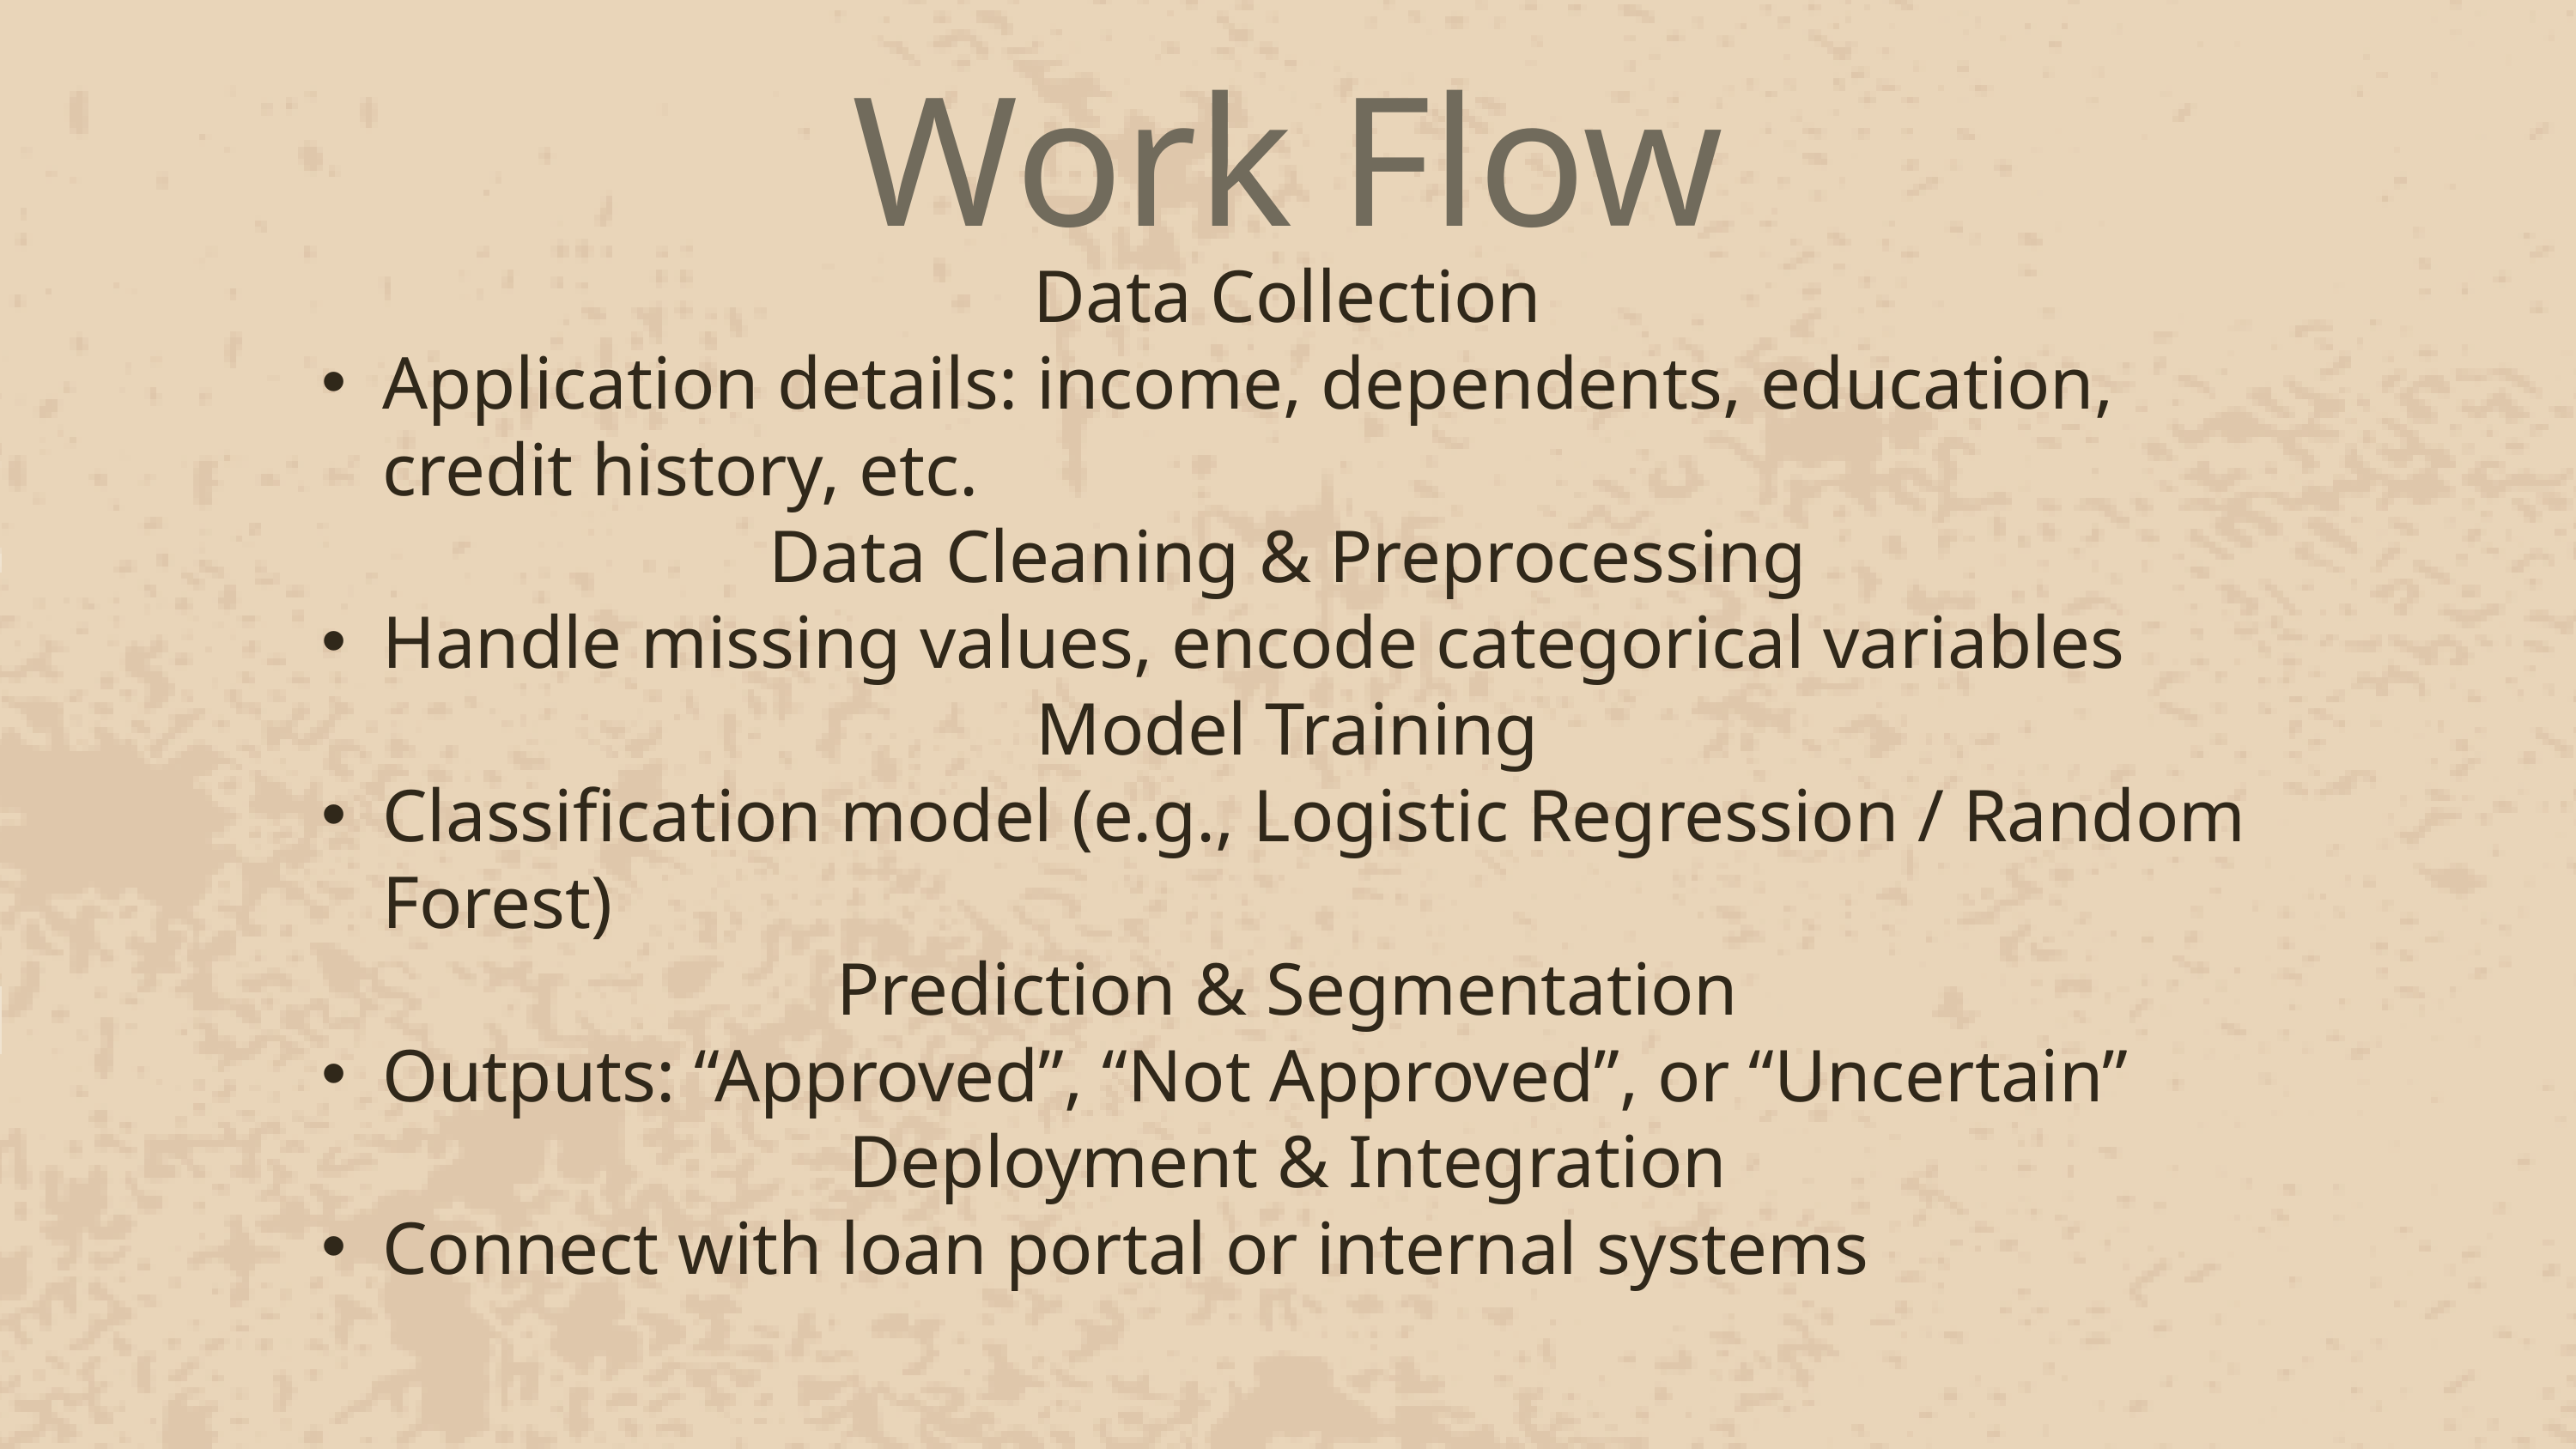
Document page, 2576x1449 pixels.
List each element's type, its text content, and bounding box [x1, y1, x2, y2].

text_box [0, 0, 2576, 1449]
text_box Data Collection Application details: income, dependents, education, credit history, etc. Data Cleaning & Preprocessing Handle missing values, encode categorical variables Model Training Classification model (e.g., Logistic Regression / Random Forest) Prediction & Segmentation Outputs: “Approved”, “Not Approved”, or “Uncertain” Deployment & Integration Connect with loan portal or internal systems [260, 250, 2316, 1449]
text_box Work Flow [544, 10, 2032, 262]
